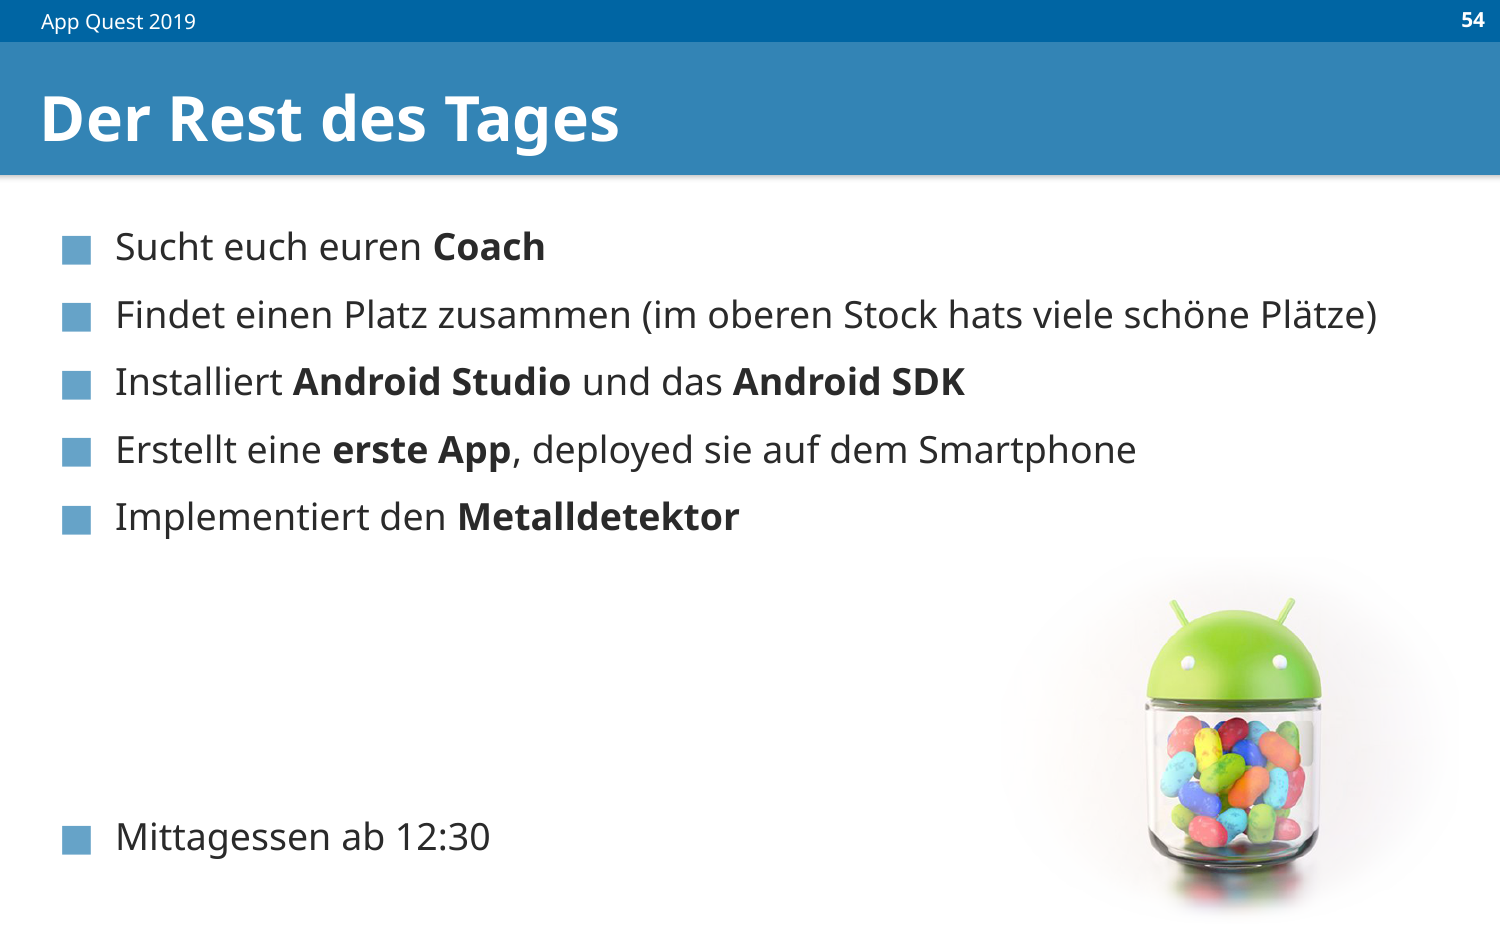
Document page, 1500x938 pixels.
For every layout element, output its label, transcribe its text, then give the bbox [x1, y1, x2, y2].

picture [0, 0, 1500, 938]
list Sucht euch euren Coach Findet einen Platz zusammen (im oberen Stock hats viele schöne Plätze) Installiert Android Studio und das Android SDK Erstellt eine erste App, deployed sie auf dem Smartphone Implementiert den Metalldetektor Mittagessen ab 12:30 [25, 193, 1491, 924]
slide_number ‹#› [1410, 0, 1500, 42]
title Der Rest des Tages [24, 42, 1491, 169]
